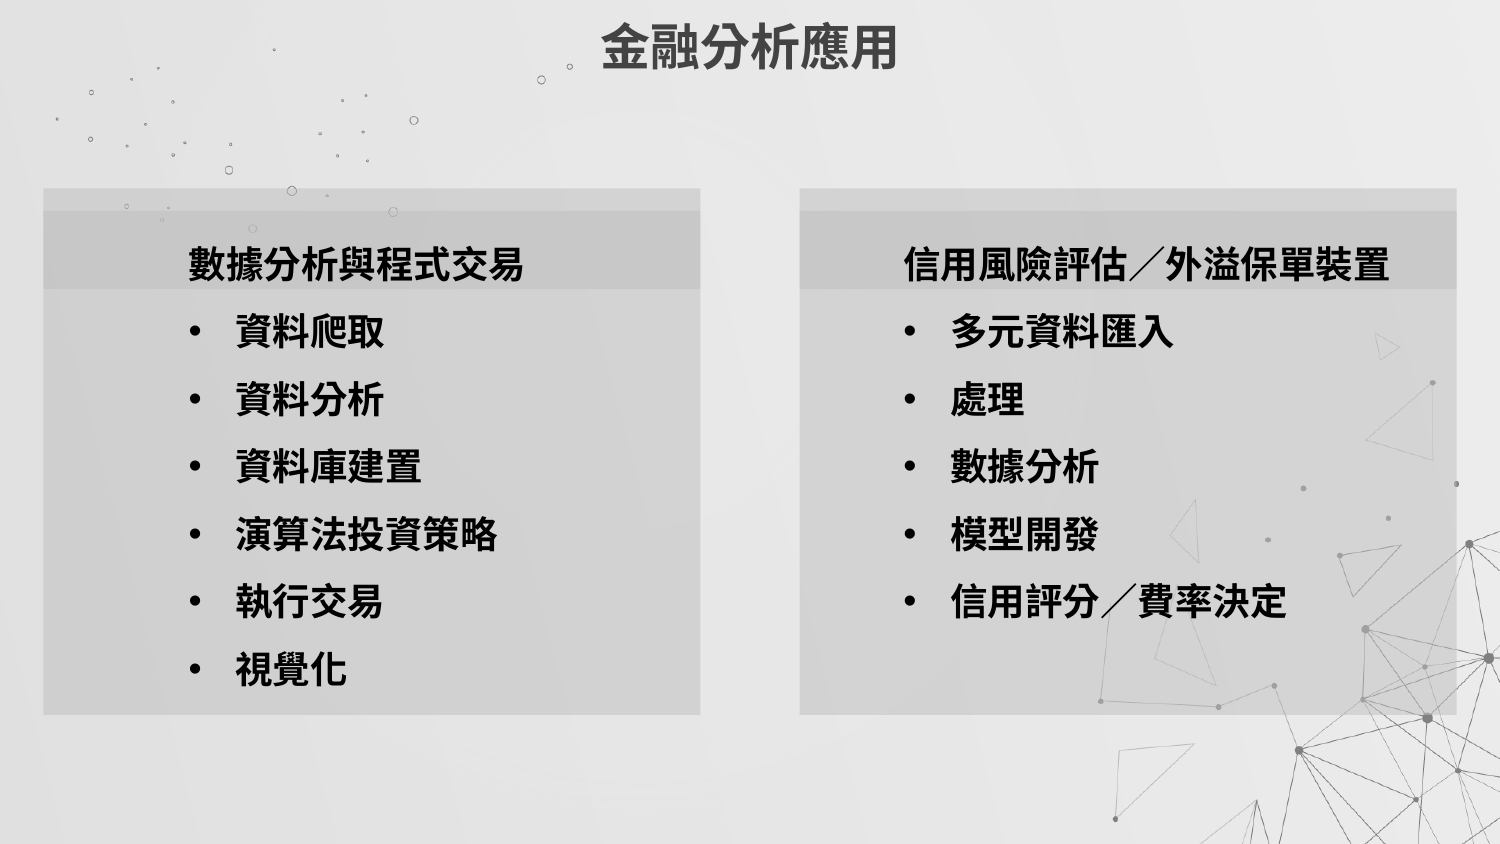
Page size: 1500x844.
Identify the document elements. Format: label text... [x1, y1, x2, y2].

picture [0, 0, 1500, 844]
text_box [797, 186, 1459, 717]
text_box [41, 186, 702, 717]
text_box 信用風險評估／外溢保單裝置 多元資料匯入 處理 數據分析 模型開發 信用評分／費率決定 [888, 188, 1457, 721]
text_box 數據分析與程式交易 資料爬取 資料分析 資料庫建置 演算法投資策略 執行交易 視覺化 [173, 188, 570, 789]
title 金融分析應用 [322, 0, 1178, 156]
